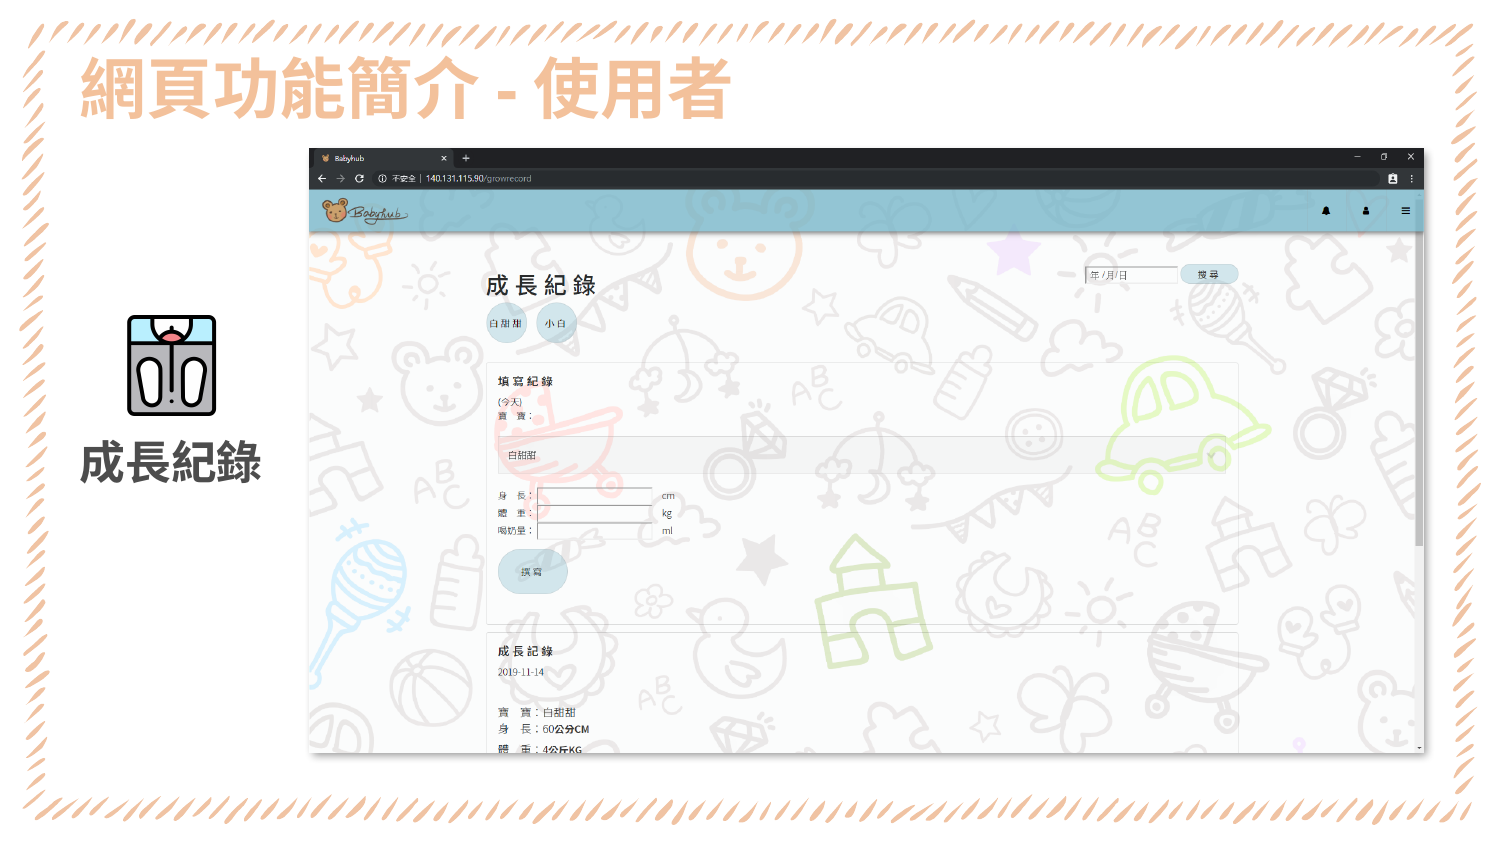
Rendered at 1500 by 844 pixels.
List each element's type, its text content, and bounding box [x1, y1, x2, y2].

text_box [52, 315, 290, 517]
picture [308, 148, 1424, 753]
text_box 網頁功能簡介-使用者 [64, 32, 1273, 173]
